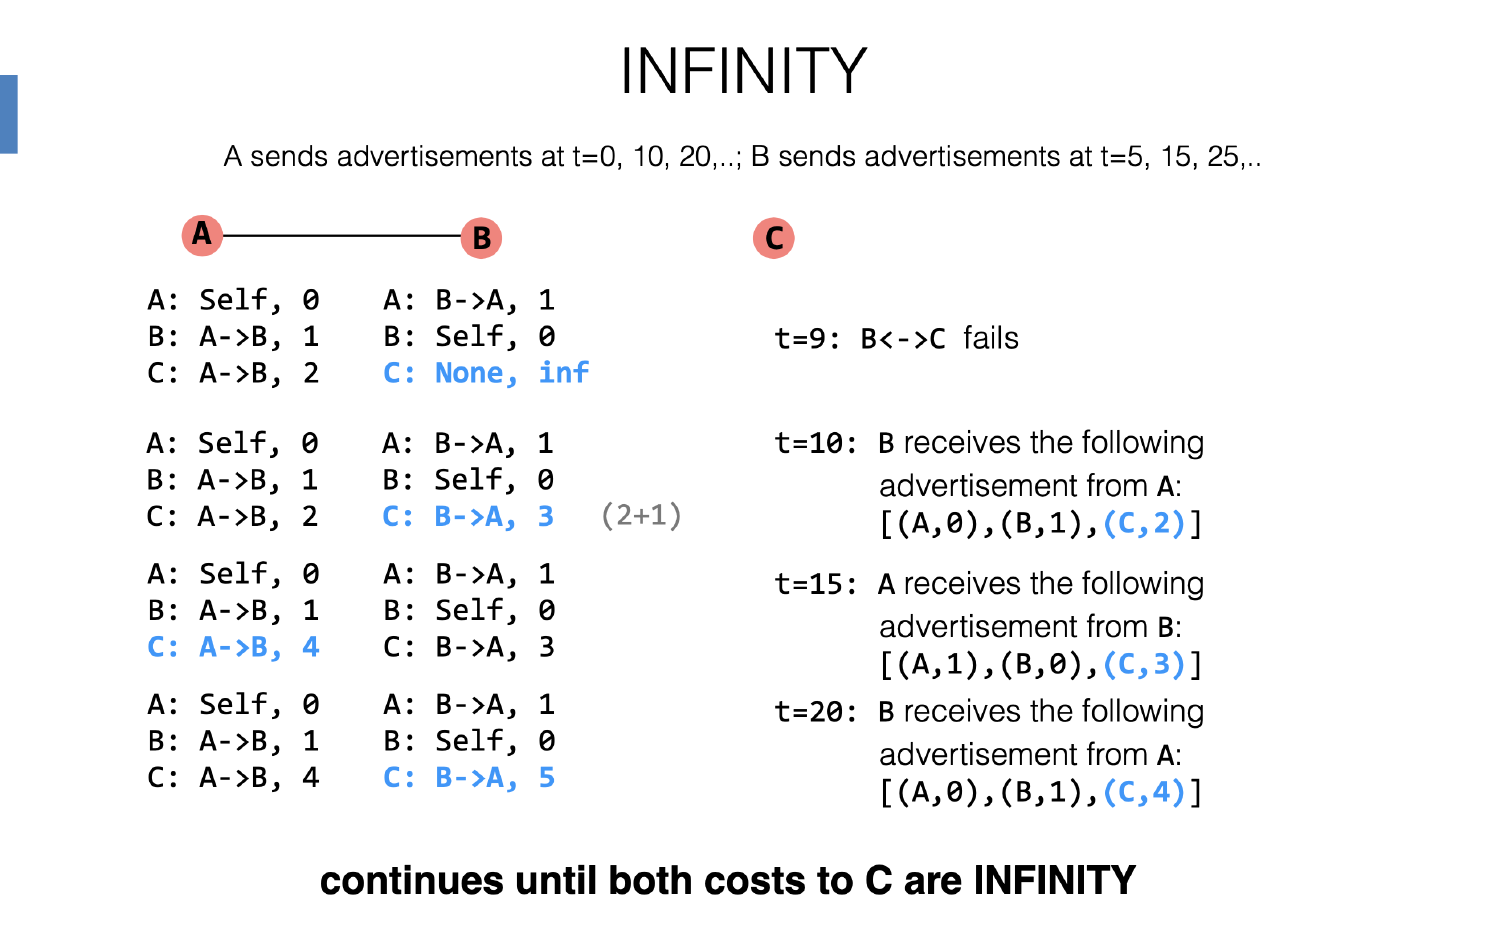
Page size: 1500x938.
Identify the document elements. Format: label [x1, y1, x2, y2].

picture [91, 0, 1409, 938]
